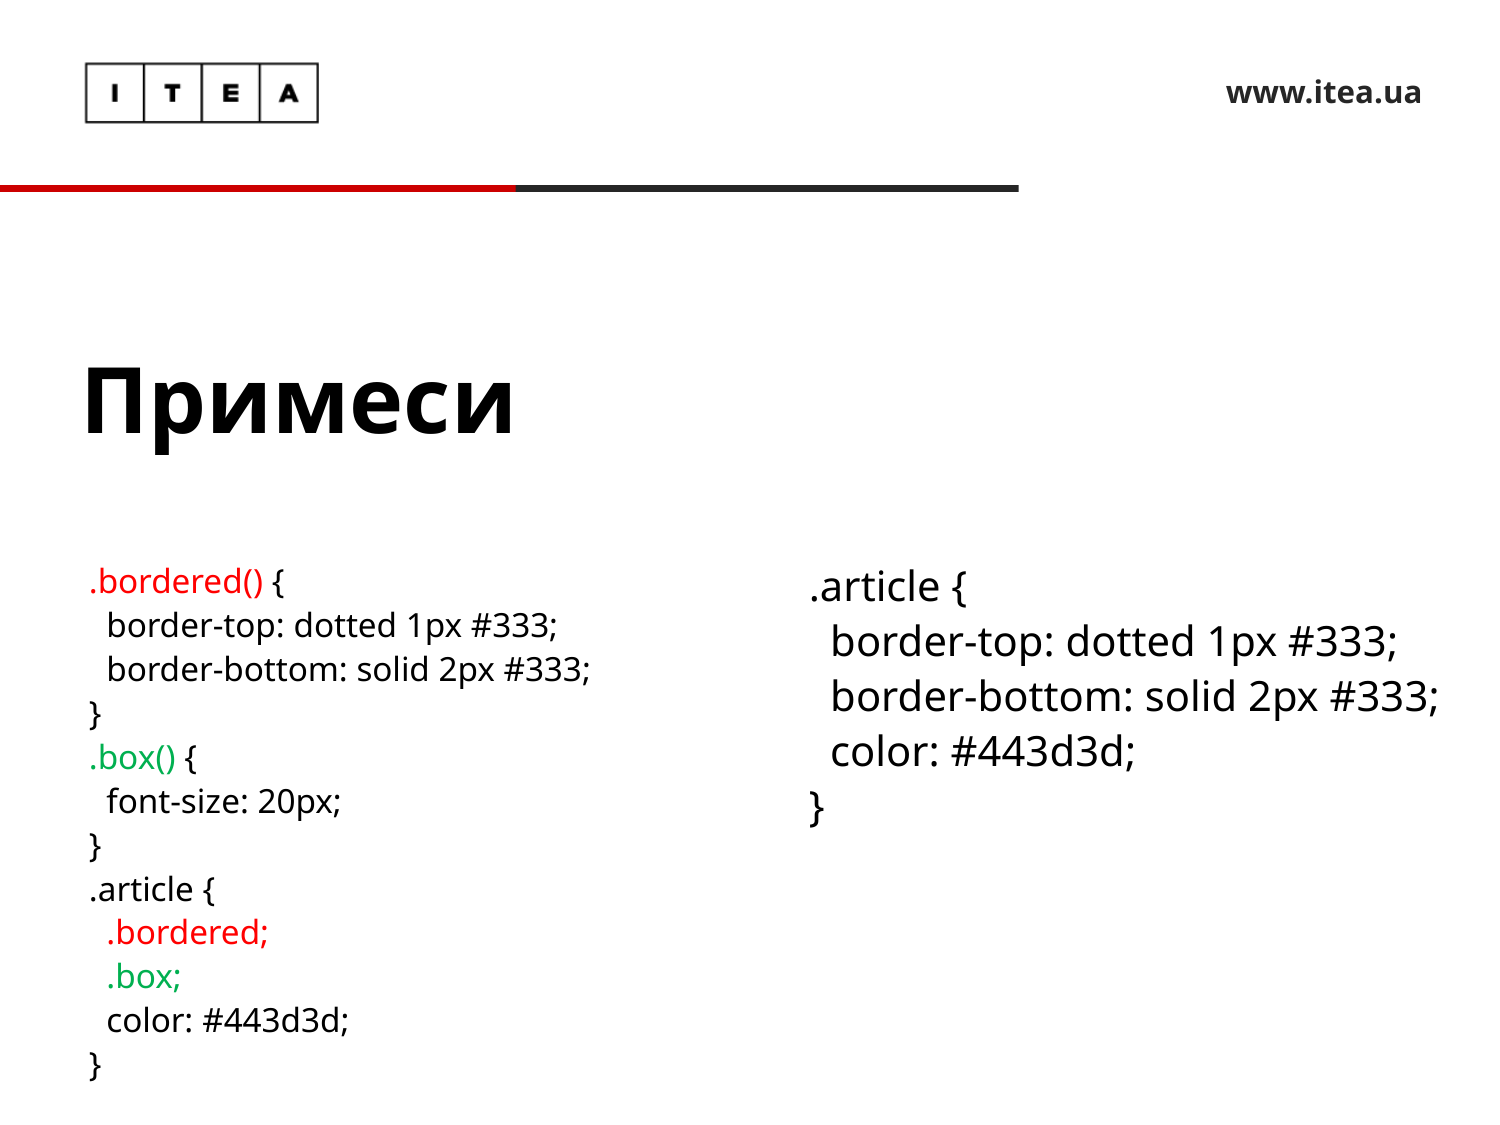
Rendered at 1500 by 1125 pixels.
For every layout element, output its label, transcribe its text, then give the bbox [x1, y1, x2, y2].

list .bordered() { border-top: dotted 1px #333; border-bottom: solid 2px #333; } .box() { font-size: 20px; } .article { .bordered; .box; color: #443d3d; } [74, 549, 745, 1090]
picture [57, 49, 344, 133]
text_box [0, 185, 516, 192]
text_box www.itea.ua [1172, 66, 1477, 115]
text_box .article { border-top: dotted 1px #333; border-bottom: solid 2px #333; color: #443d3d; } [793, 547, 1464, 1034]
title Примеси [65, 323, 1425, 421]
text_box [516, 185, 1019, 192]
